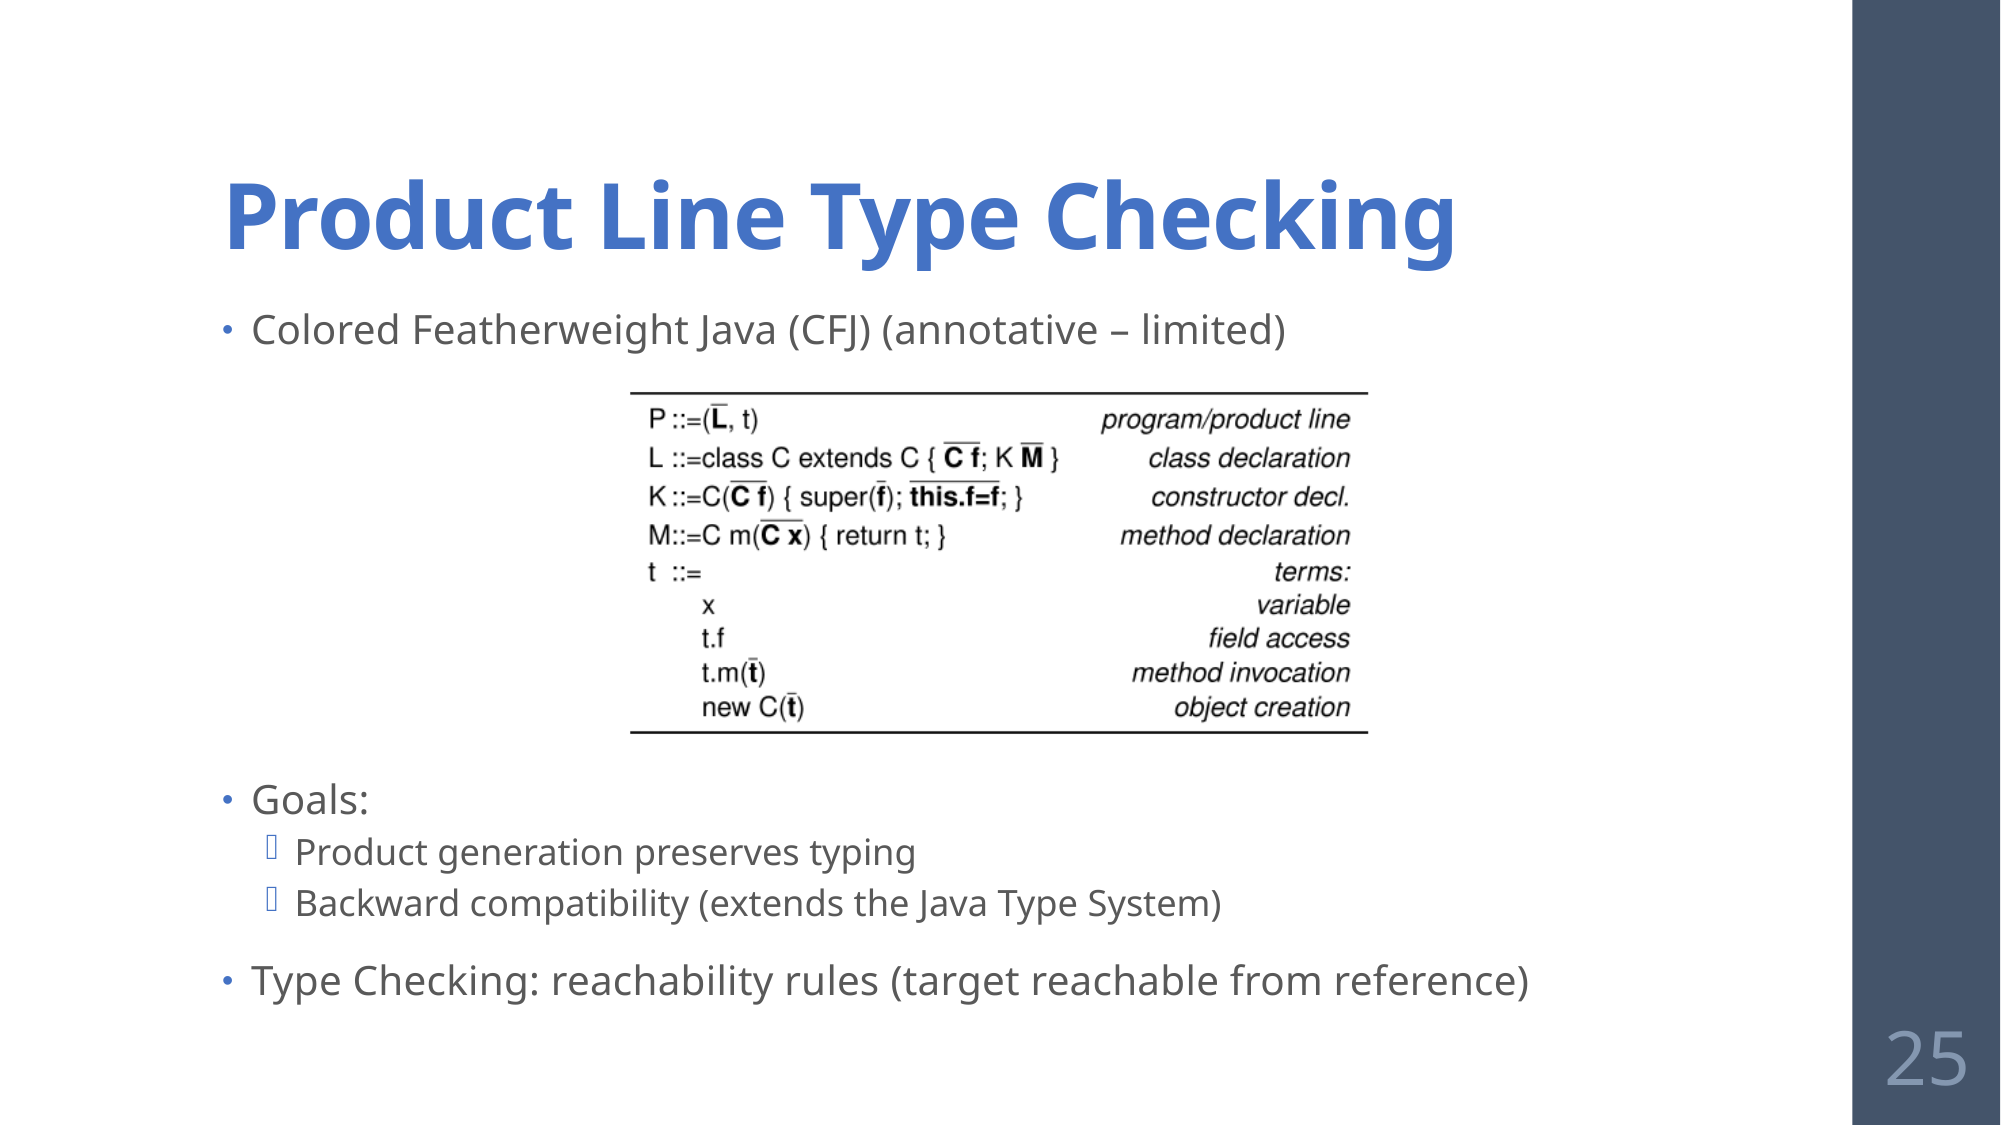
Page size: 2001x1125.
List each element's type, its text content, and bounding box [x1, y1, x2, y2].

list Colored Featherweight Java (CFJ) (annotative – limited) Goals: Product generation preserves typing Backward compatibility (extends the Java Type System) Type Checking: reachability rules (target reachable from reference) [206, 299, 1617, 1014]
slide_number 25 [1852, 1012, 2000, 1110]
title Product Line Type Checking [206, 43, 1797, 278]
picture [609, 376, 1391, 749]
